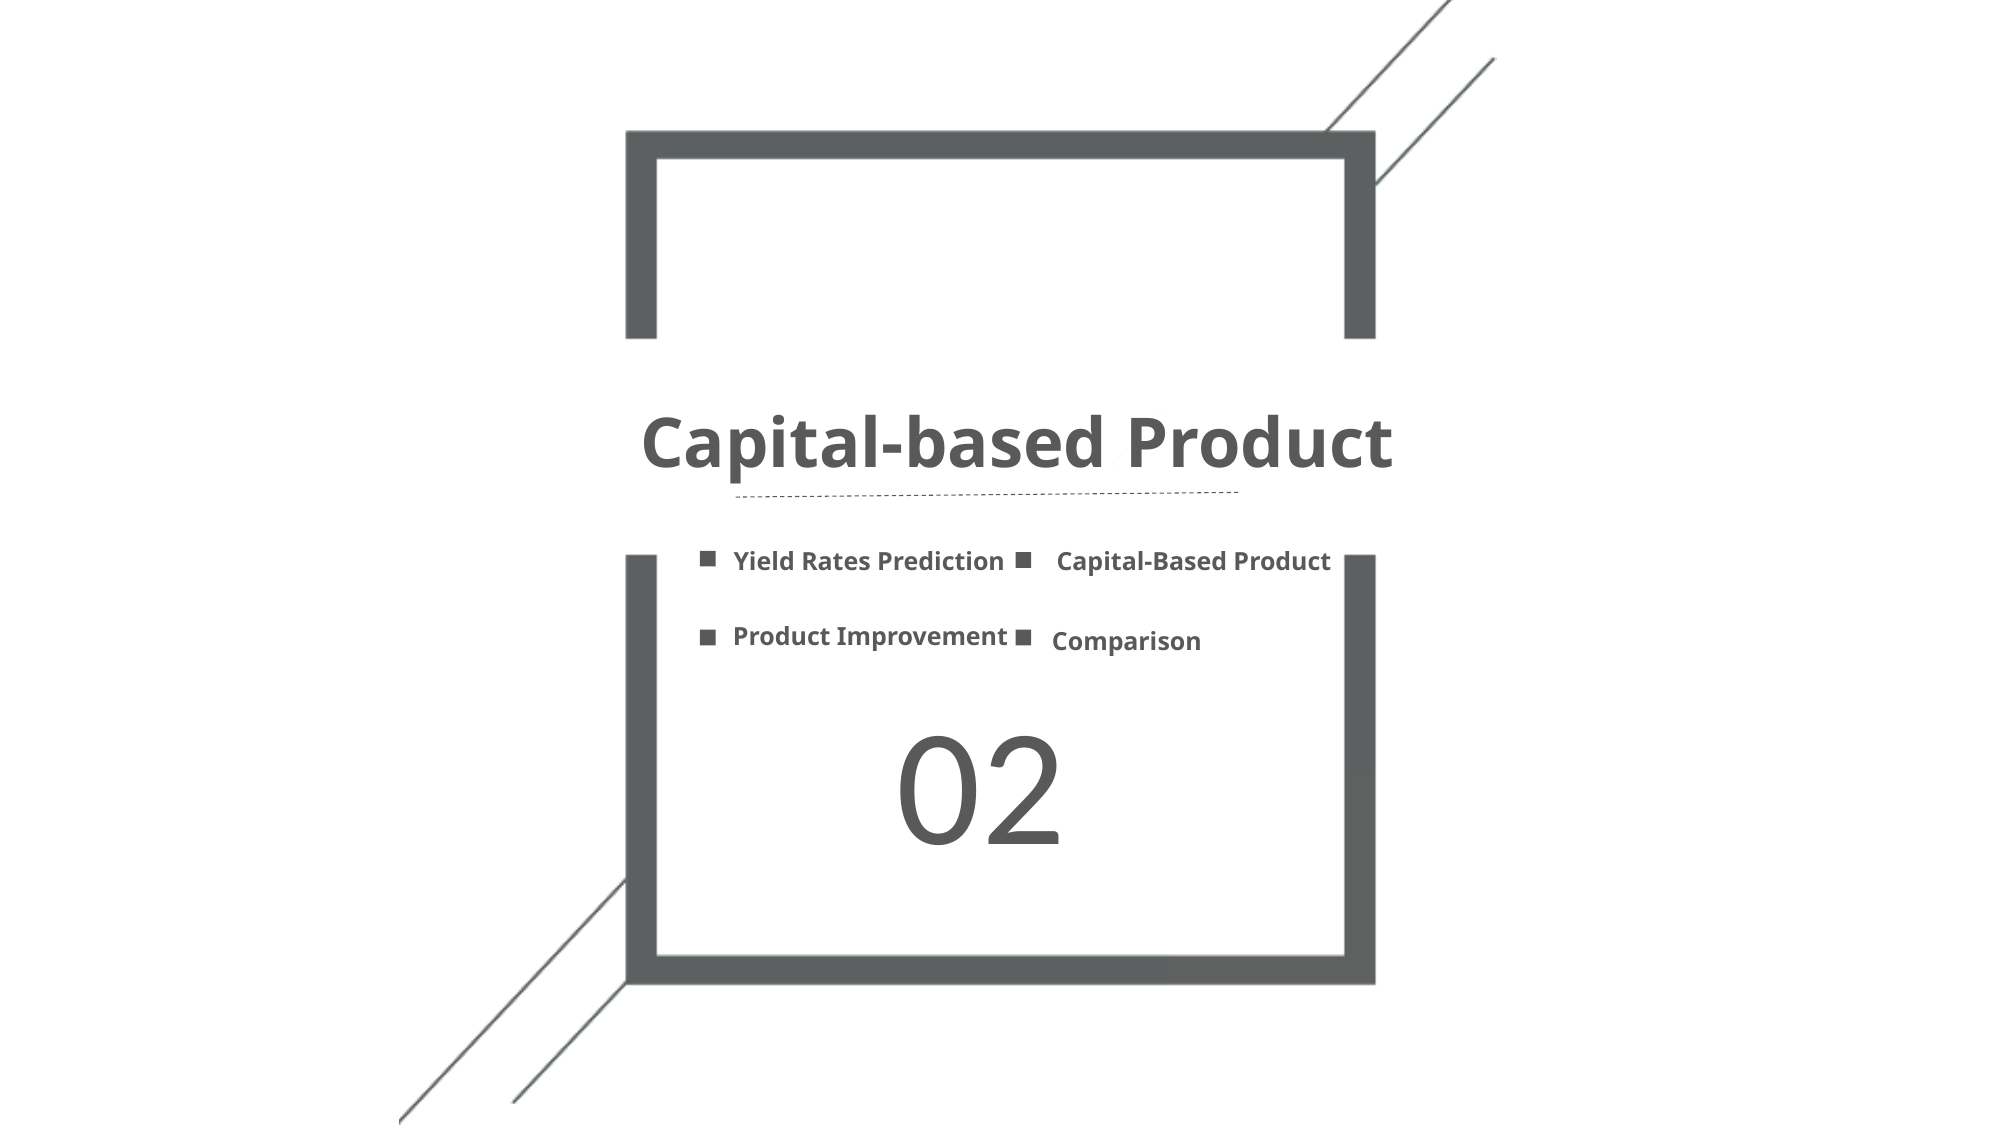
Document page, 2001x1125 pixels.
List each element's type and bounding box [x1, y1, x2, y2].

text_box [699, 537, 1015, 584]
text_box [1015, 617, 1219, 664]
text_box [1015, 537, 1359, 584]
text_box [735, 492, 1240, 498]
picture [399, 0, 1498, 1125]
text_box [699, 613, 1026, 659]
